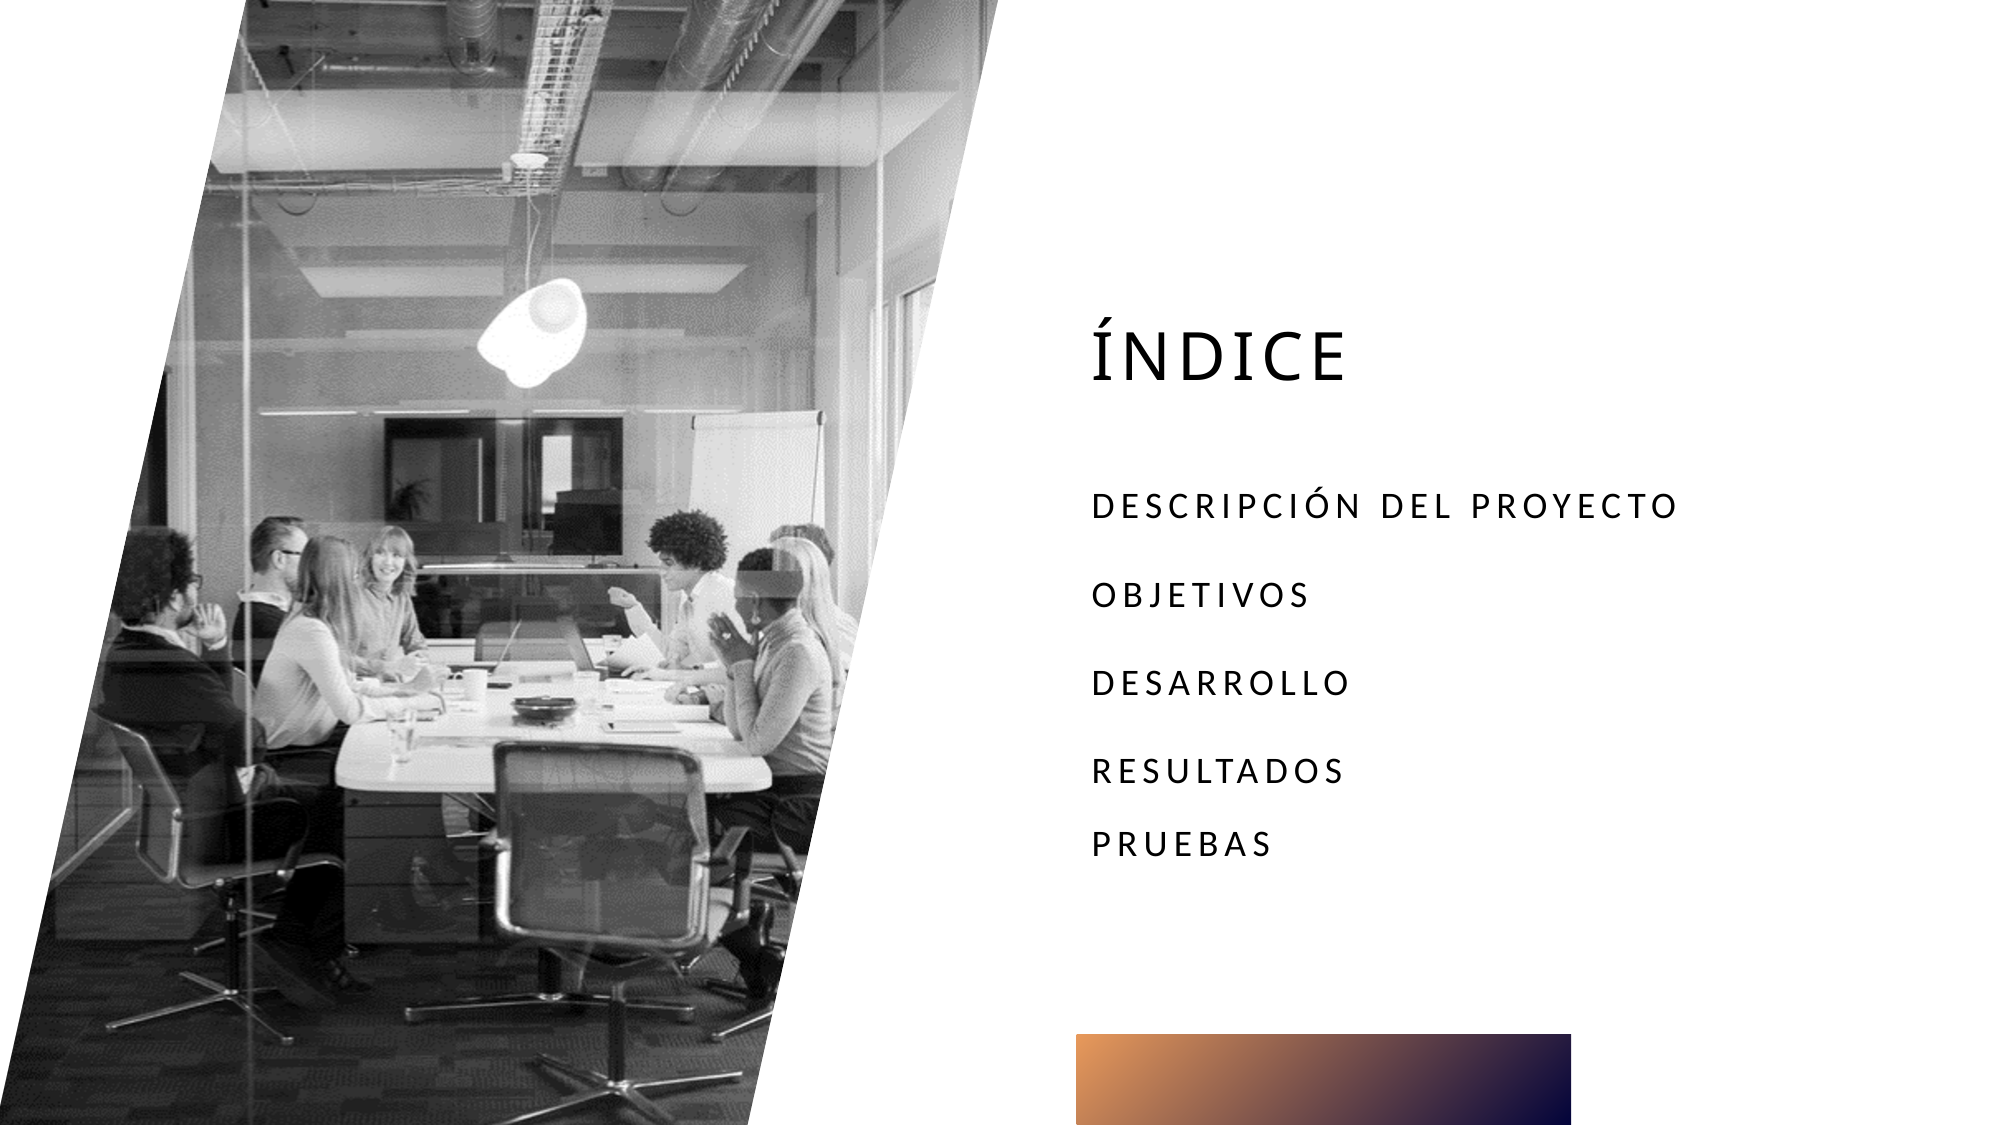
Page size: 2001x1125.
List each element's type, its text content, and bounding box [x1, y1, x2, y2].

picture [0, 0, 999, 1125]
title índice [1076, 75, 1871, 402]
list Descripción del proyecto Objetivos Desarrollo Resultados Pruebas [1076, 451, 1871, 966]
